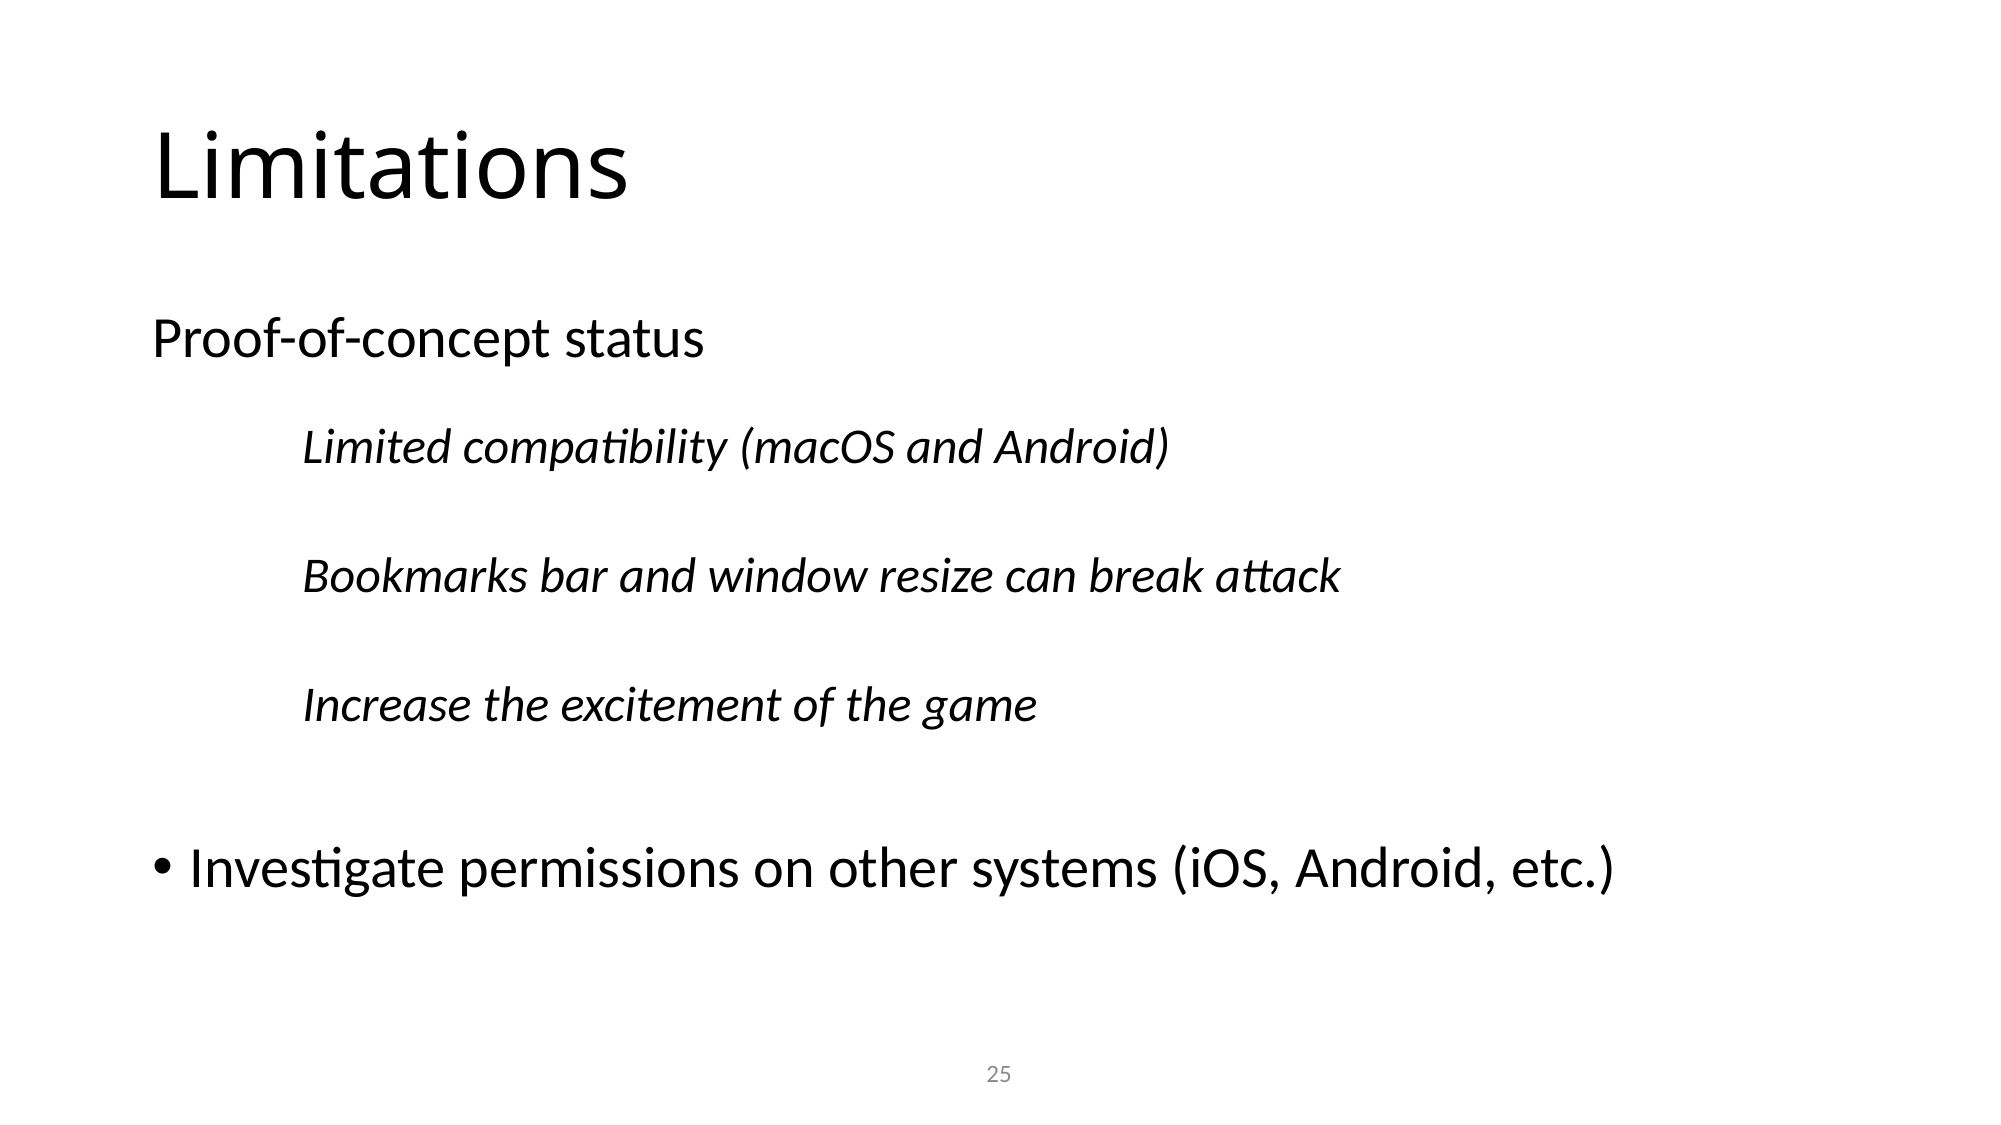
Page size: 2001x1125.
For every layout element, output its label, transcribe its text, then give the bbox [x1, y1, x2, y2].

slide_number 25 [610, 1042, 1388, 1103]
title Limitations [137, 59, 1863, 278]
list Proof-of-concept status Limited compatibility (macOS and Android) Bookmarks bar and window resize can break attack Increase the excitement of the game Investigate permissions on other systems (iOS, Android, etc.) [137, 299, 1863, 1014]
